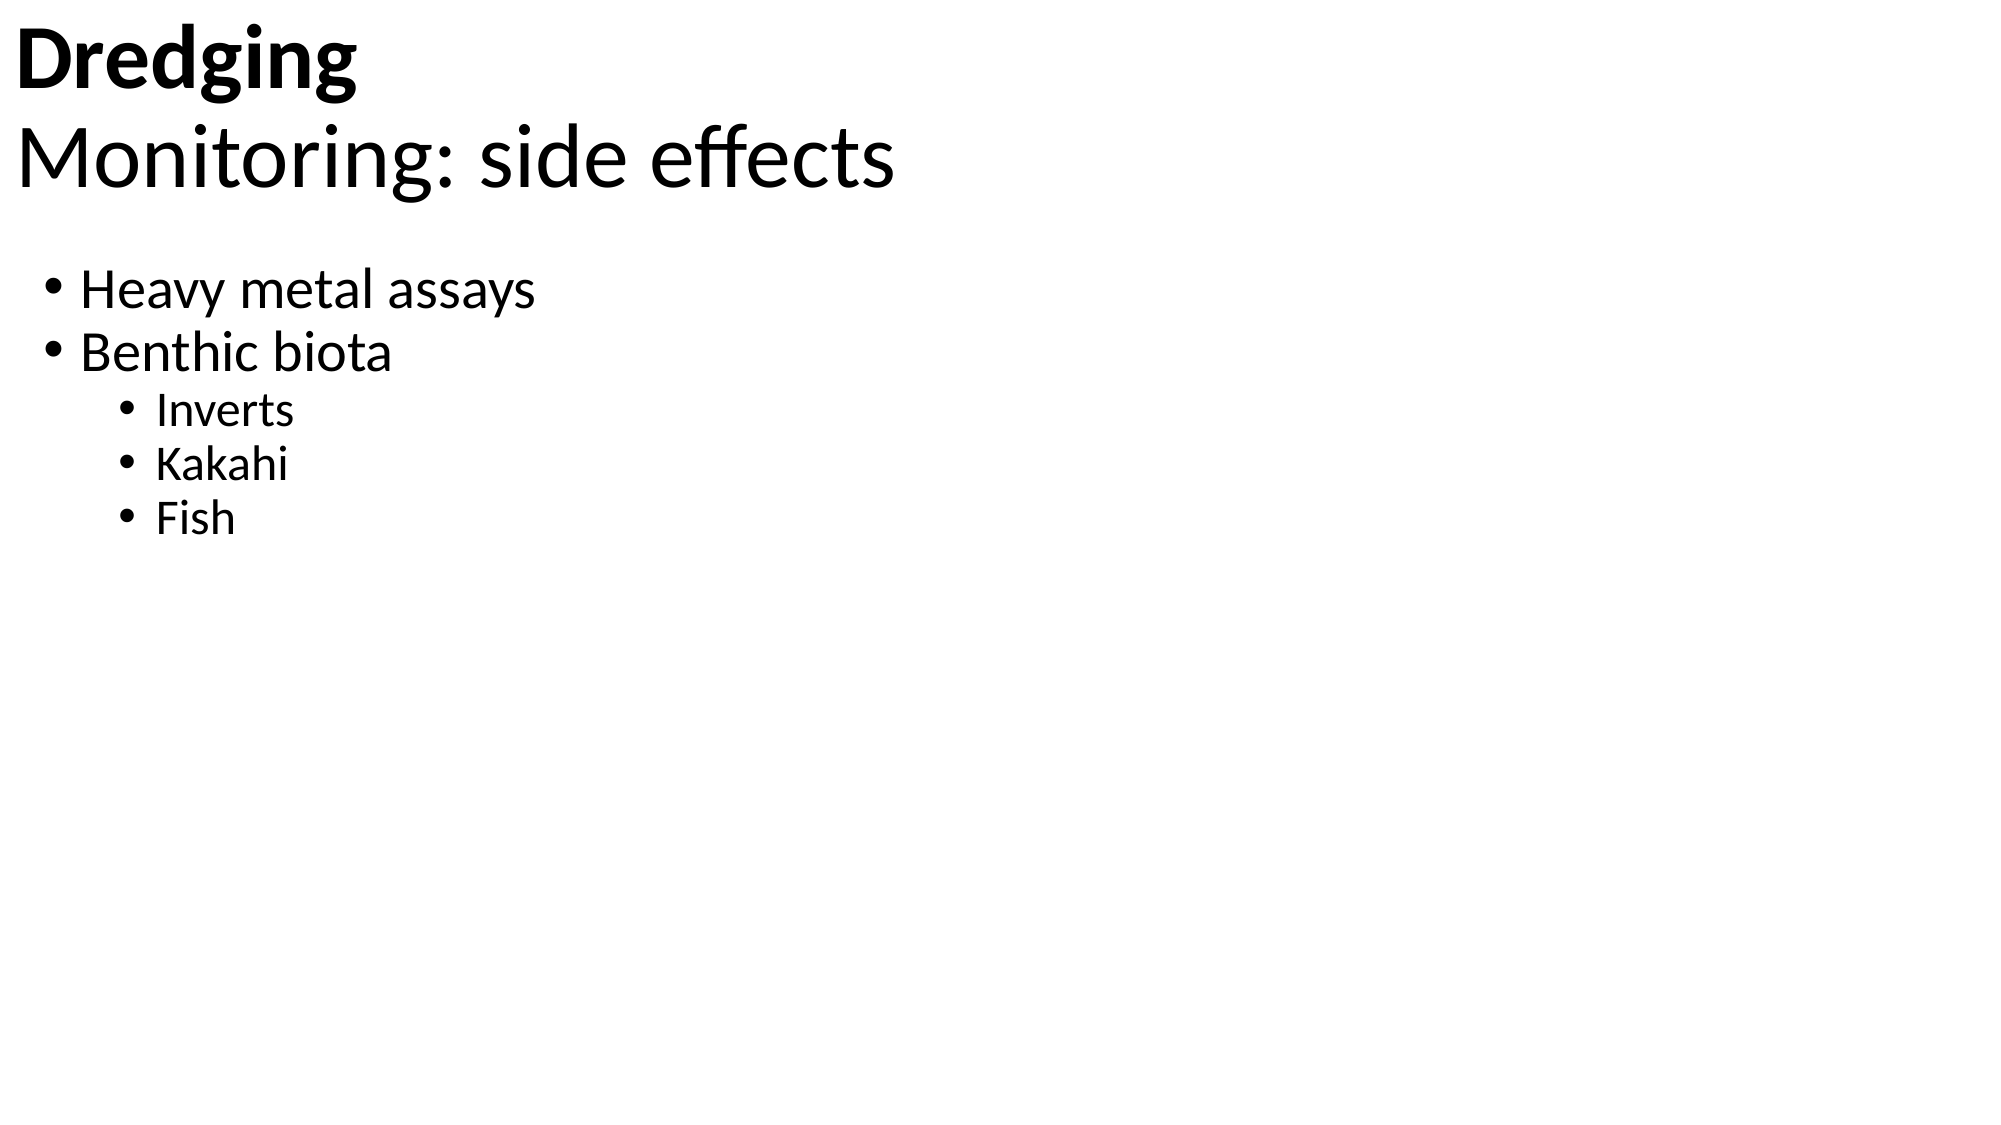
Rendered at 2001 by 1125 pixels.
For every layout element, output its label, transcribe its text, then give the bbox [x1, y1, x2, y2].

text_box Dredging Monitoring: side effects [0, 0, 1725, 218]
text_box Heavy metal assays Benthic biota Inverts Kakahi Fish [28, 250, 1754, 965]
